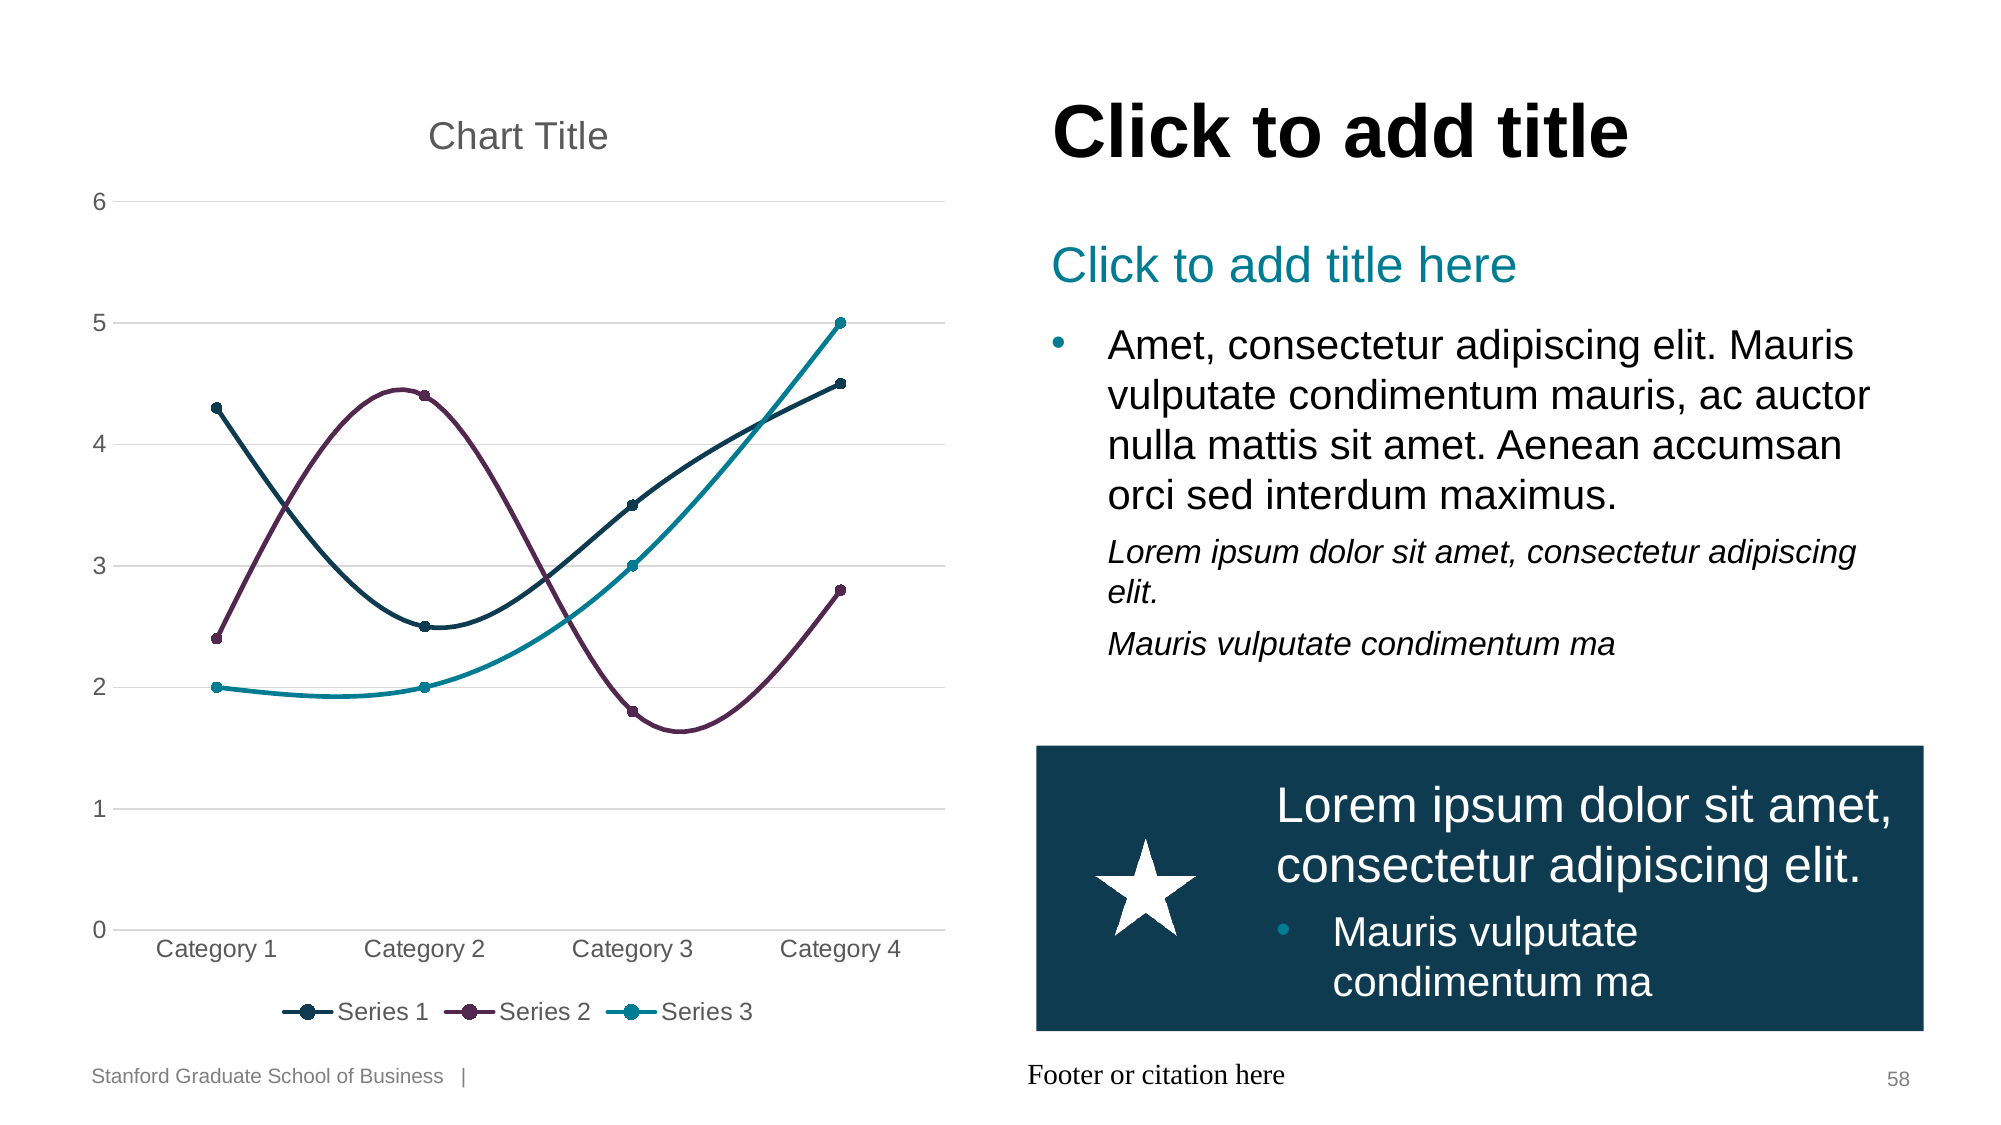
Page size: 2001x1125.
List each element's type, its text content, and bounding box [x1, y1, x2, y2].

list Click to add title here Amet, consectetur adipiscing elit. Mauris vulputate condimentum mauris, ac auctor nulla mattis sit amet. Aenean accumsan orci sed interdum maximus. Lorem ipsum dolor sit amet, consectetur adipiscing elit. Mauris vulputate condimentum ma [1036, 224, 1924, 746]
list Lorem ipsum dolor sit amet, consectetur adipiscing elit. Mauris vulputate condimentum ma [1036, 746, 1924, 1032]
picture [1075, 816, 1215, 957]
chart [74, 74, 963, 1032]
footer Footer or citation here [468, 1054, 1844, 1098]
slide_number 58 [1866, 1054, 1925, 1098]
title Click to add title [1037, 75, 1925, 181]
